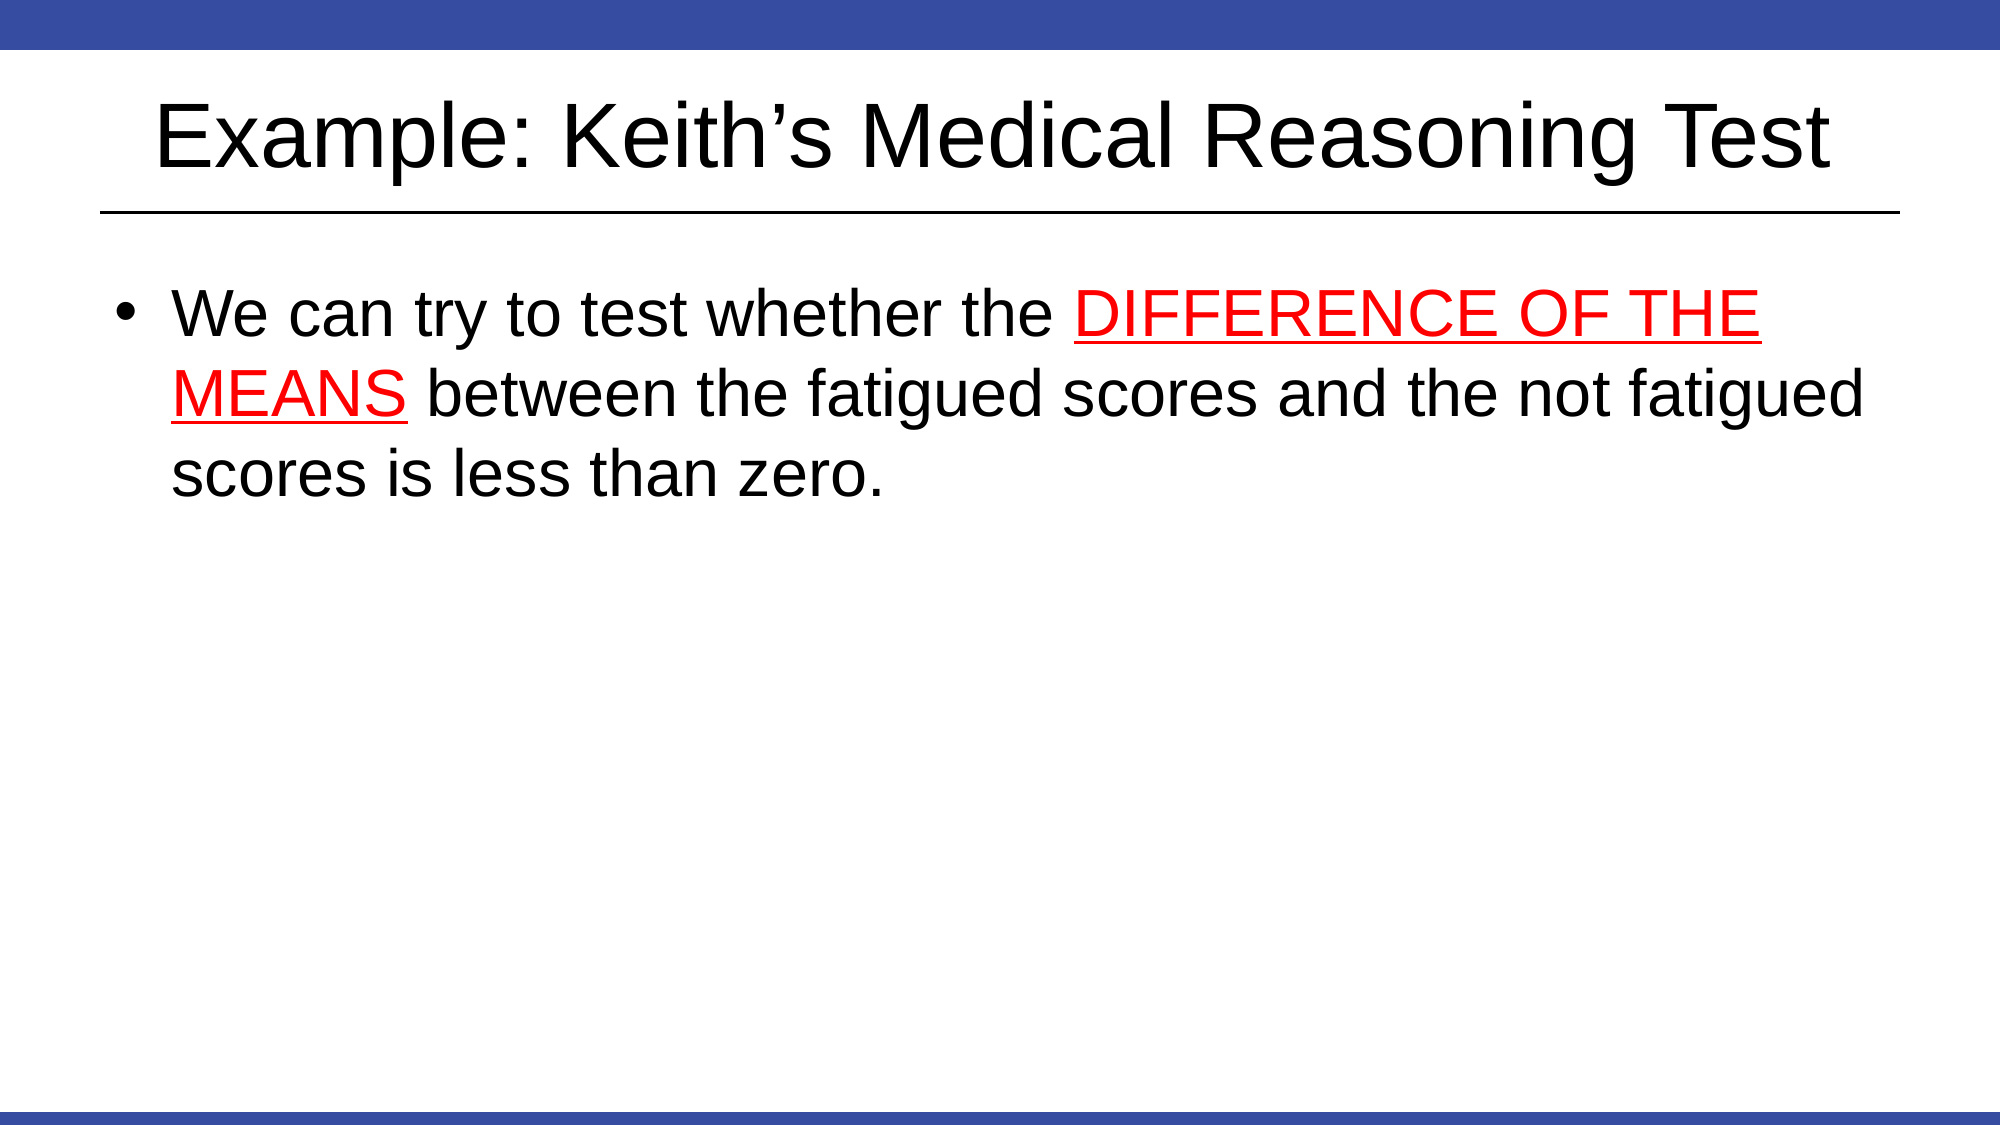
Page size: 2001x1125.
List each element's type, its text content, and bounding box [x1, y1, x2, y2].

list We can try to test whether the difference of the means between the fatigued scores and the not fatigued scores is less than zero. [99, 262, 1900, 1005]
title Example: Keith’s Medical Reasoning Test [12, 37, 1975, 225]
slide_number 26 [1624, 1059, 1840, 1120]
